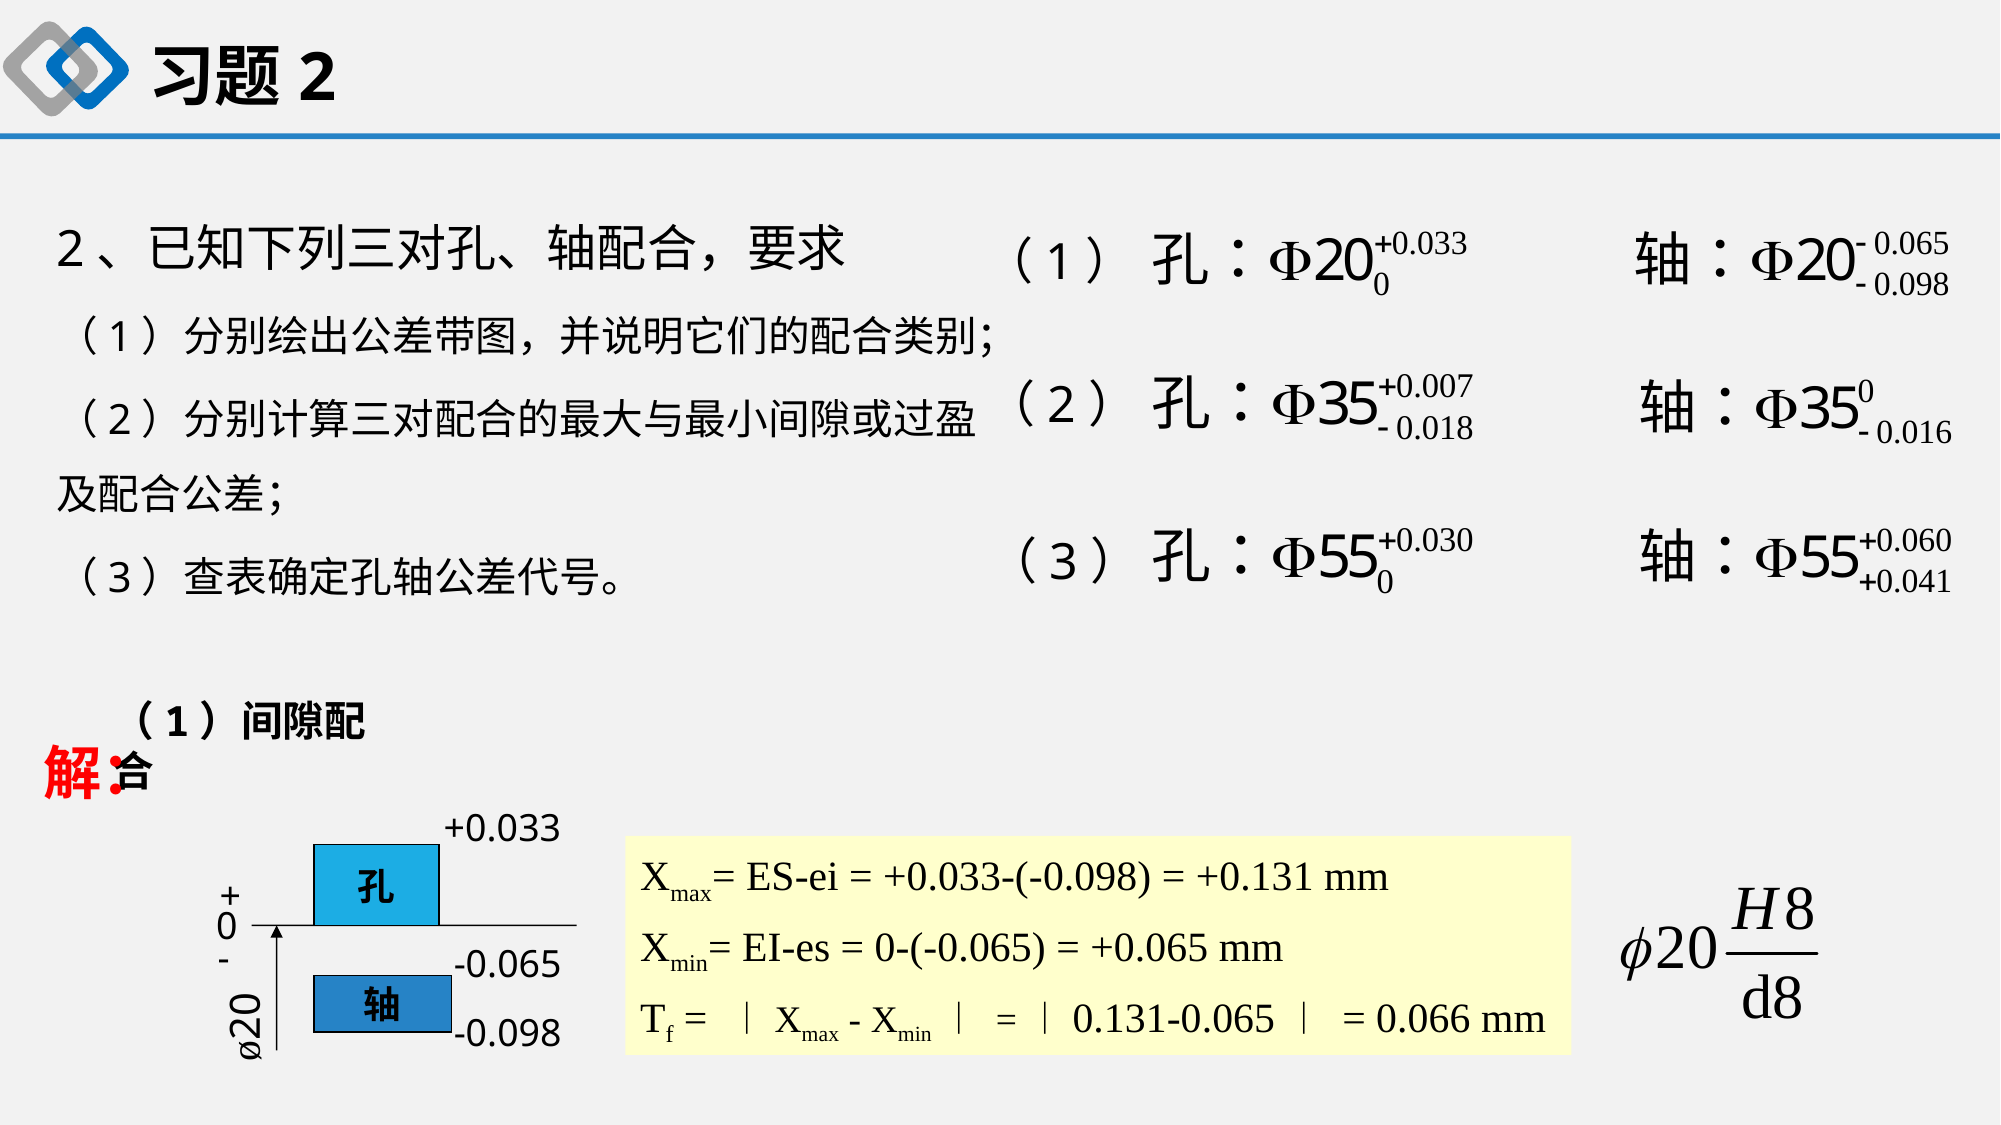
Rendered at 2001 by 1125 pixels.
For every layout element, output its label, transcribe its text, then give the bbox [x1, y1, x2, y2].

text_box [1630, 513, 1962, 607]
text_box 习题2 [133, 26, 609, 122]
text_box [1144, 512, 1484, 608]
text_box （1） [968, 221, 1140, 297]
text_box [1144, 217, 1476, 311]
text_box Xmax= ES-ei = +0.033-(-0.098) = +0.131 mm Xmin= EI-es = 0-(-0.065) = +0.065 mm Tf = ︱Xmax - Xmin︱ =︱0.131-0.065︱ = 0.066 mm [625, 835, 1572, 1055]
text_box （3） [972, 522, 1139, 597]
text_box （2） [971, 365, 1139, 441]
text_box （1）间隙配合 [98, 687, 406, 728]
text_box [201, 801, 579, 1076]
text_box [1630, 365, 1962, 458]
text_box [1626, 217, 1963, 311]
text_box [1144, 359, 1484, 455]
text_box 2、已知下列三对孔、轴配合，要求 （1）分别绘出公差带图，并说明它们的配合类别； （2）分别计算三对配合的最大与最小间隙或过盈及配合公差； （3）查表确定孔轴公差代号。 [41, 178, 1000, 451]
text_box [1611, 868, 1831, 1033]
text_box 解： [1, 728, 432, 884]
